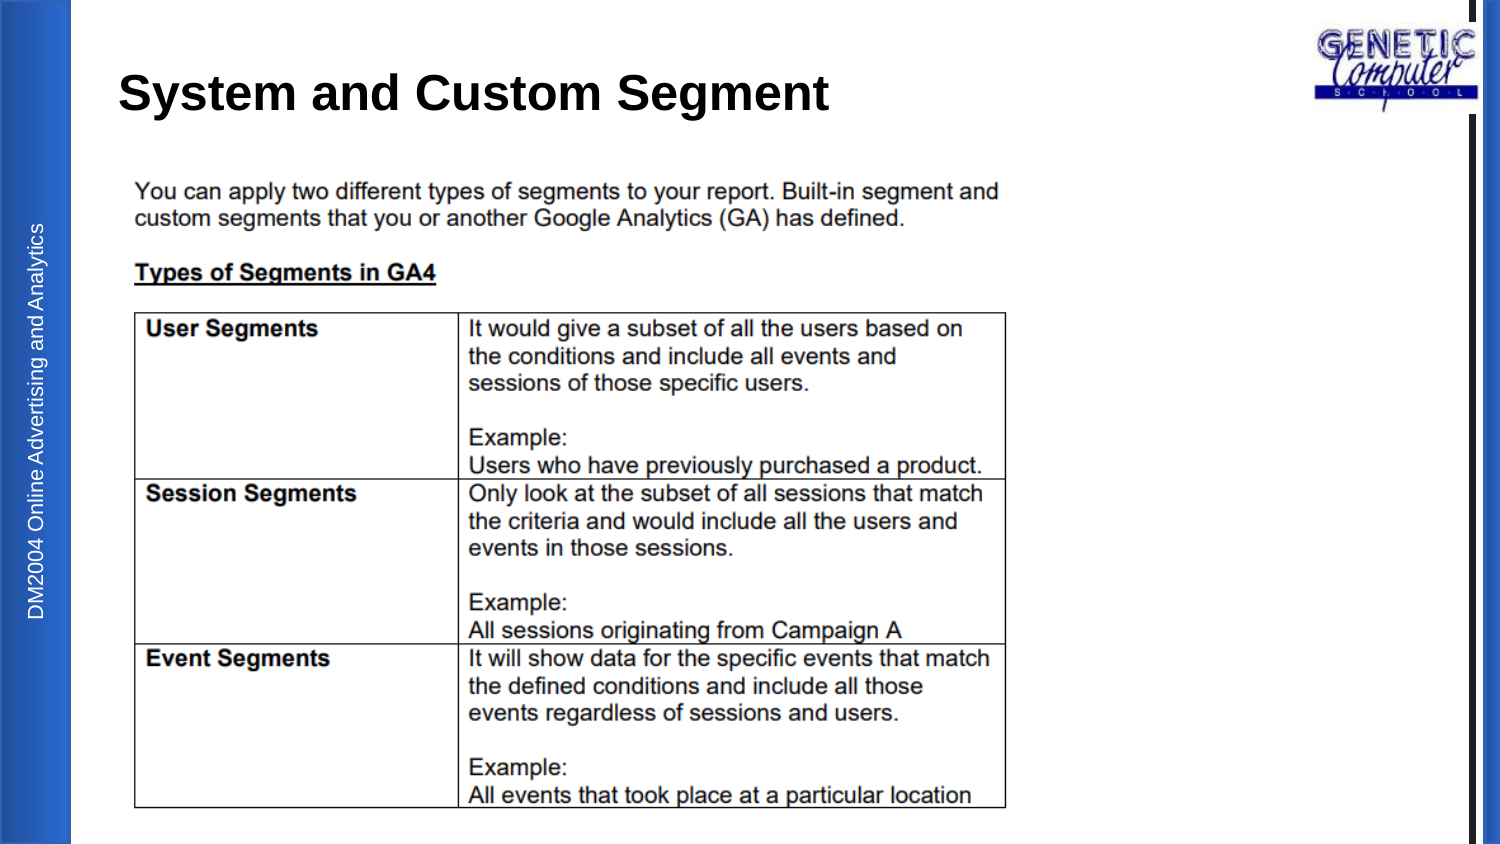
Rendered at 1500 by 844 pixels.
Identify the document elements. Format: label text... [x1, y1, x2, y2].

title System and Custom Segment [103, 44, 1397, 137]
picture [119, 155, 1057, 822]
picture [1313, 22, 1482, 114]
